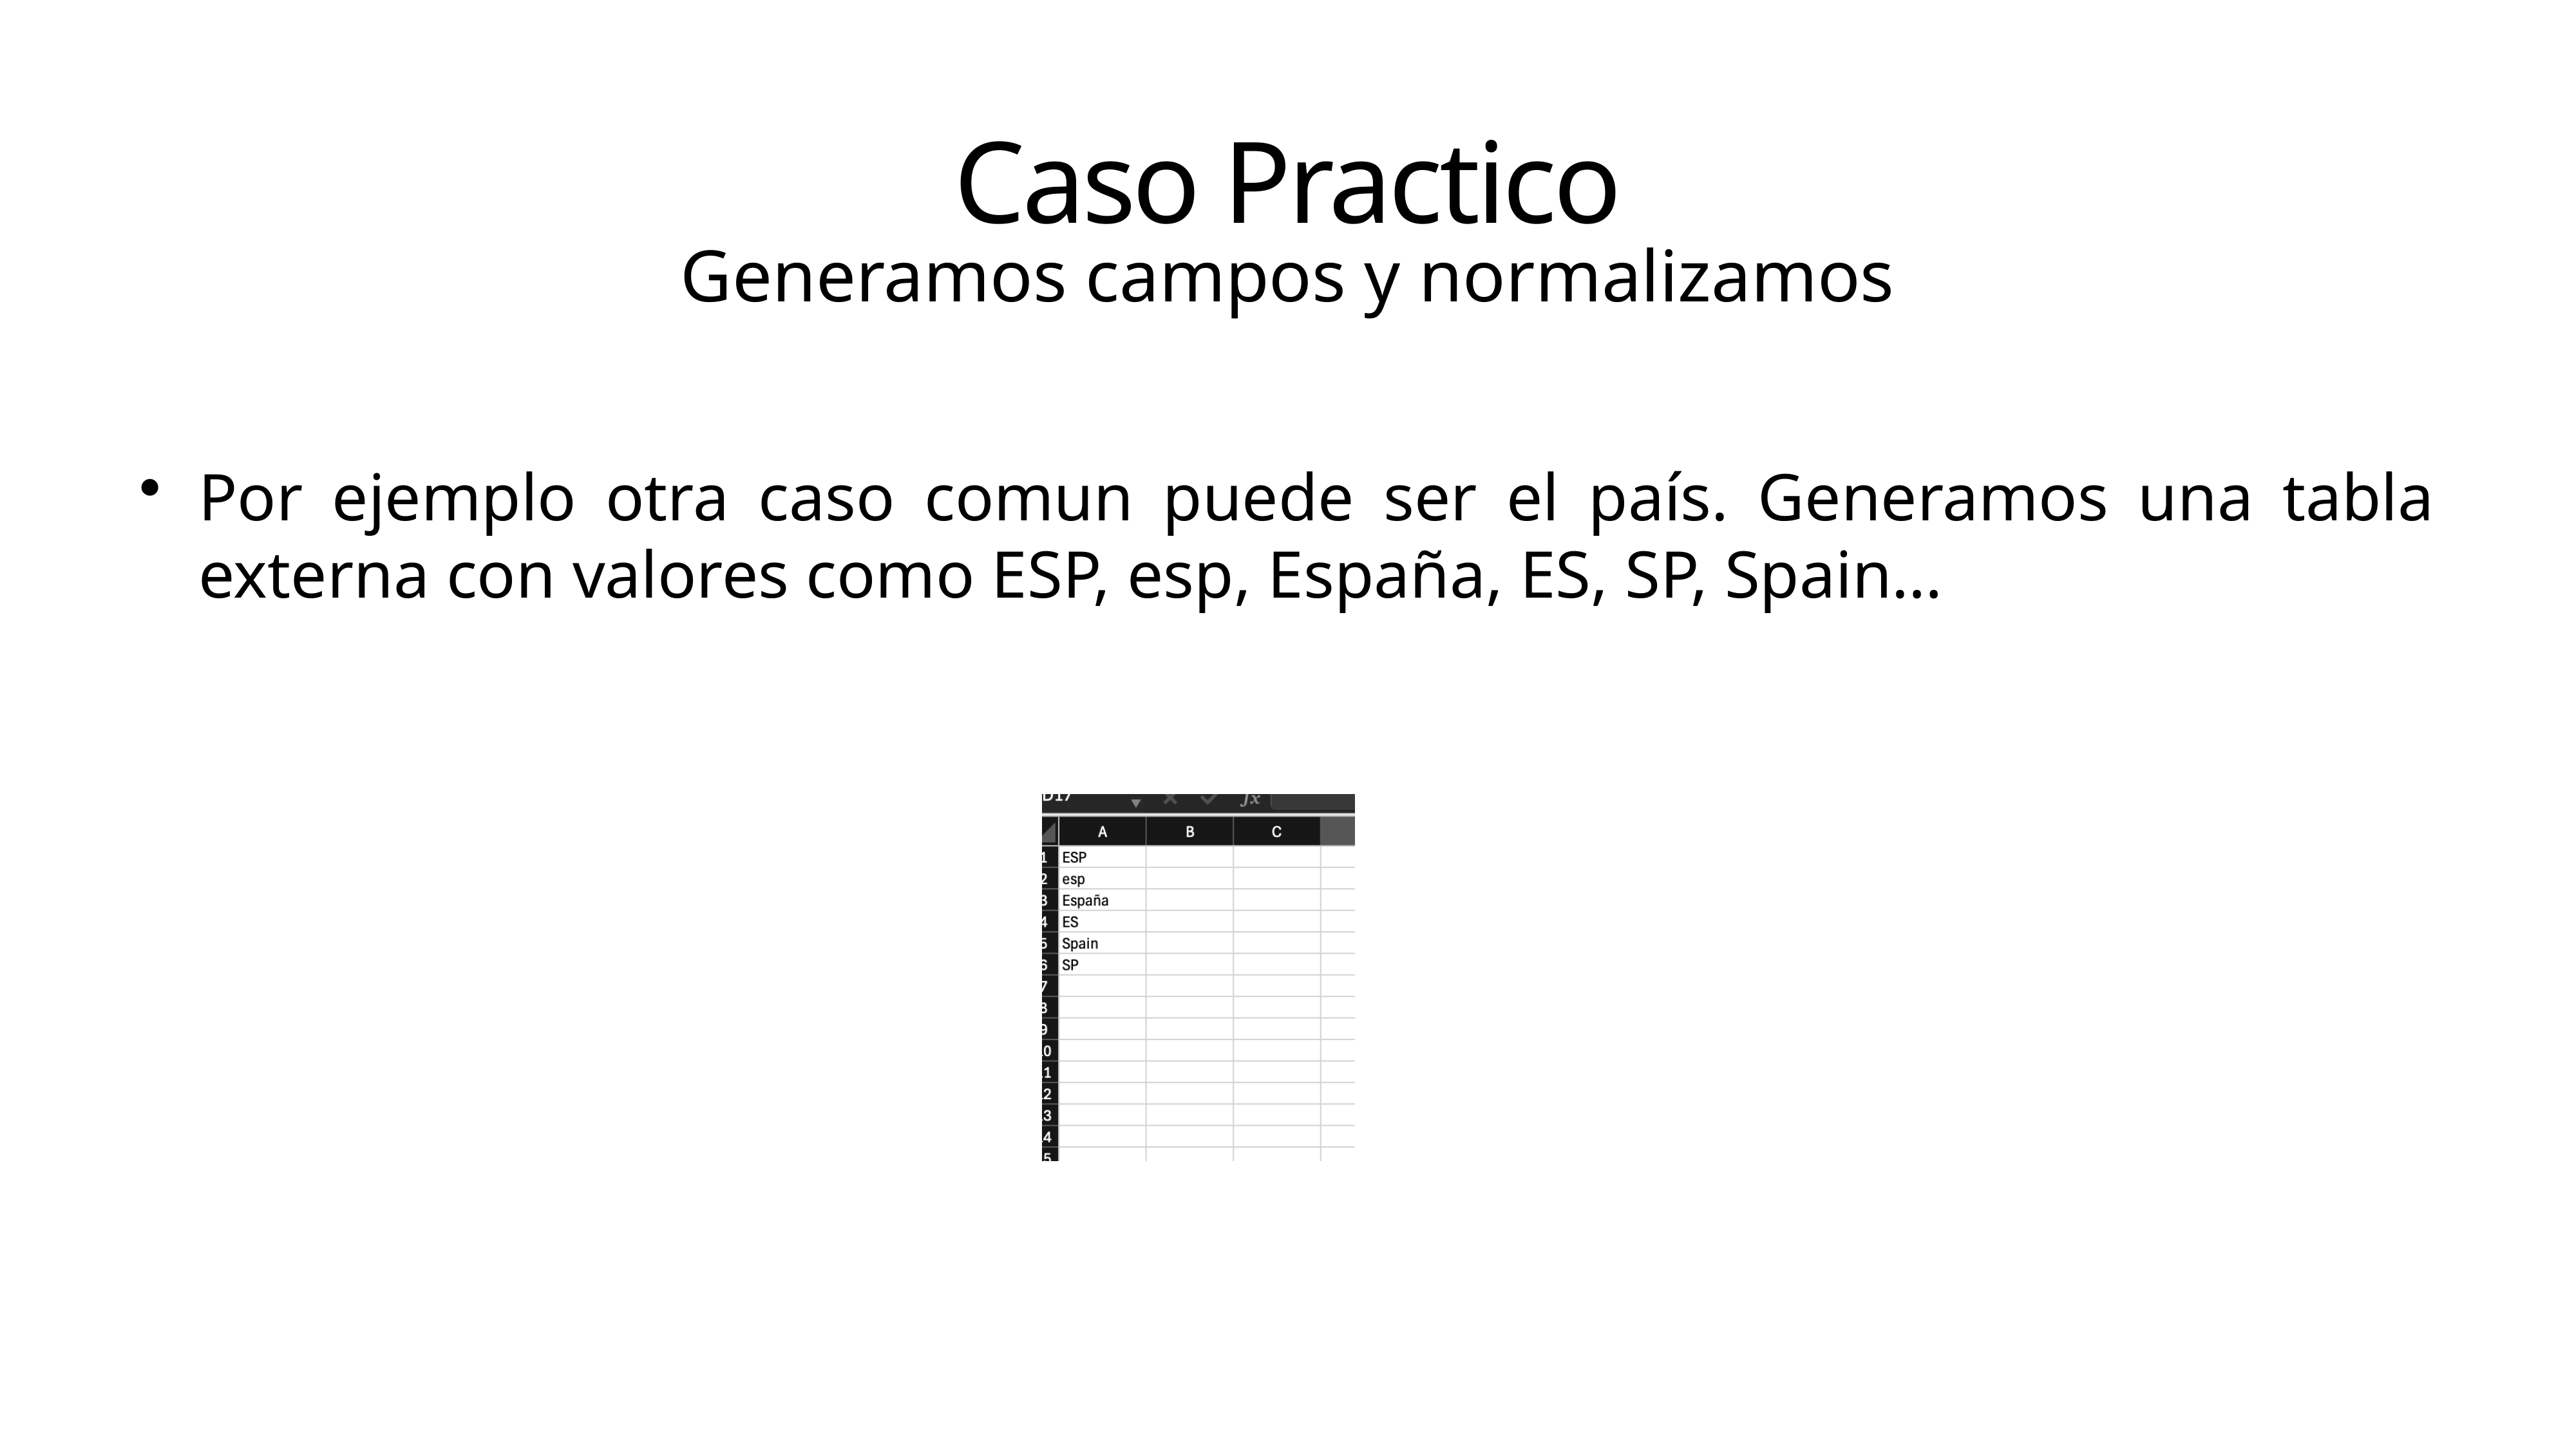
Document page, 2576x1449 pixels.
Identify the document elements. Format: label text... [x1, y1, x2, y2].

list Generamos campos y normalizamos [133, 225, 2443, 334]
title Caso Practico [133, 85, 2443, 225]
list Por ejemplo otra caso comun puede ser el país. Generamos una tabla externa con valores como ESP, esp, España, ES, SP, Spain… [133, 450, 2443, 1342]
picture [1042, 794, 1356, 1161]
